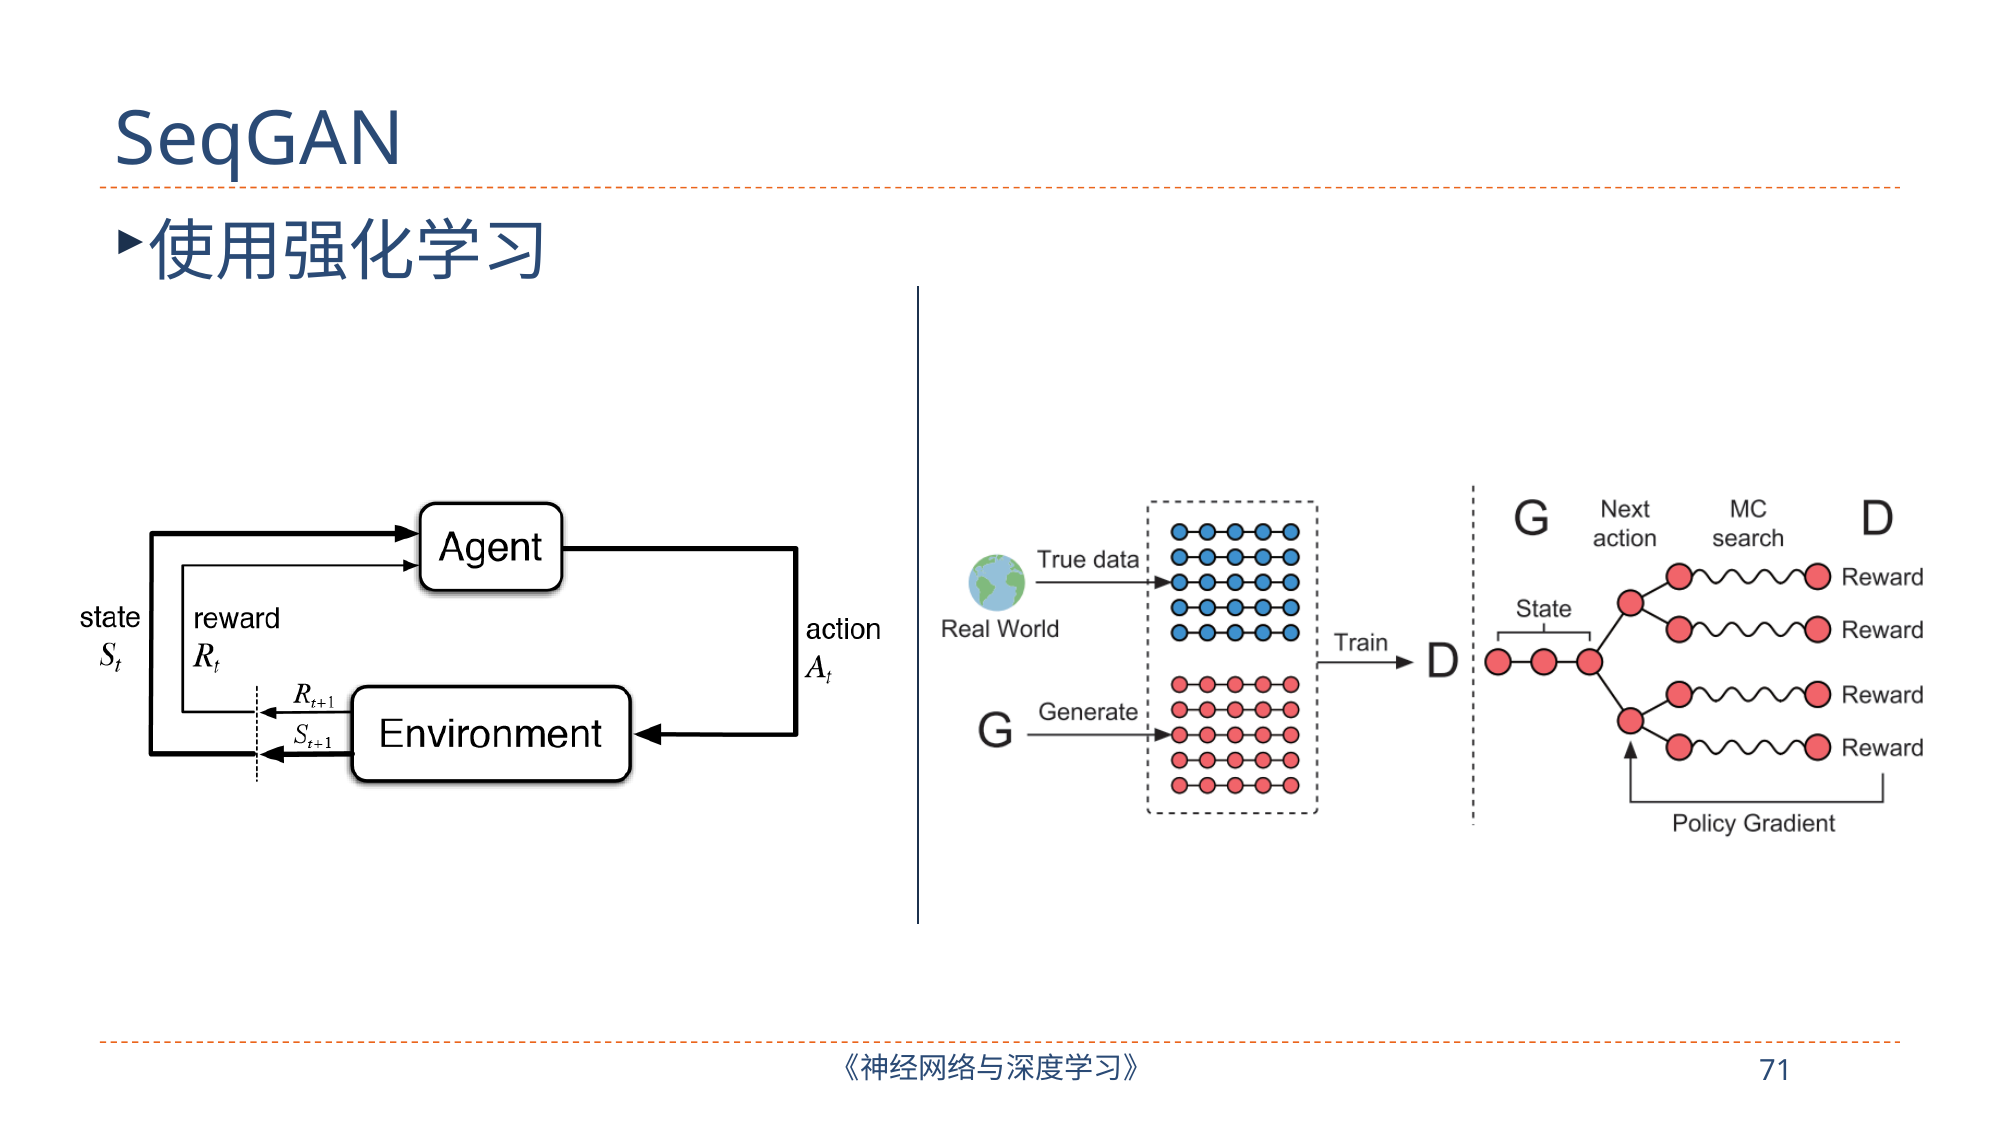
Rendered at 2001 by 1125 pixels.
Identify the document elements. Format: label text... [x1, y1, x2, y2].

picture [919, 474, 1964, 846]
picture [49, 474, 893, 800]
picture [912, 474, 917, 846]
title SeqGAN [99, 24, 1900, 188]
list 使用强化学习 [99, 200, 1900, 1010]
